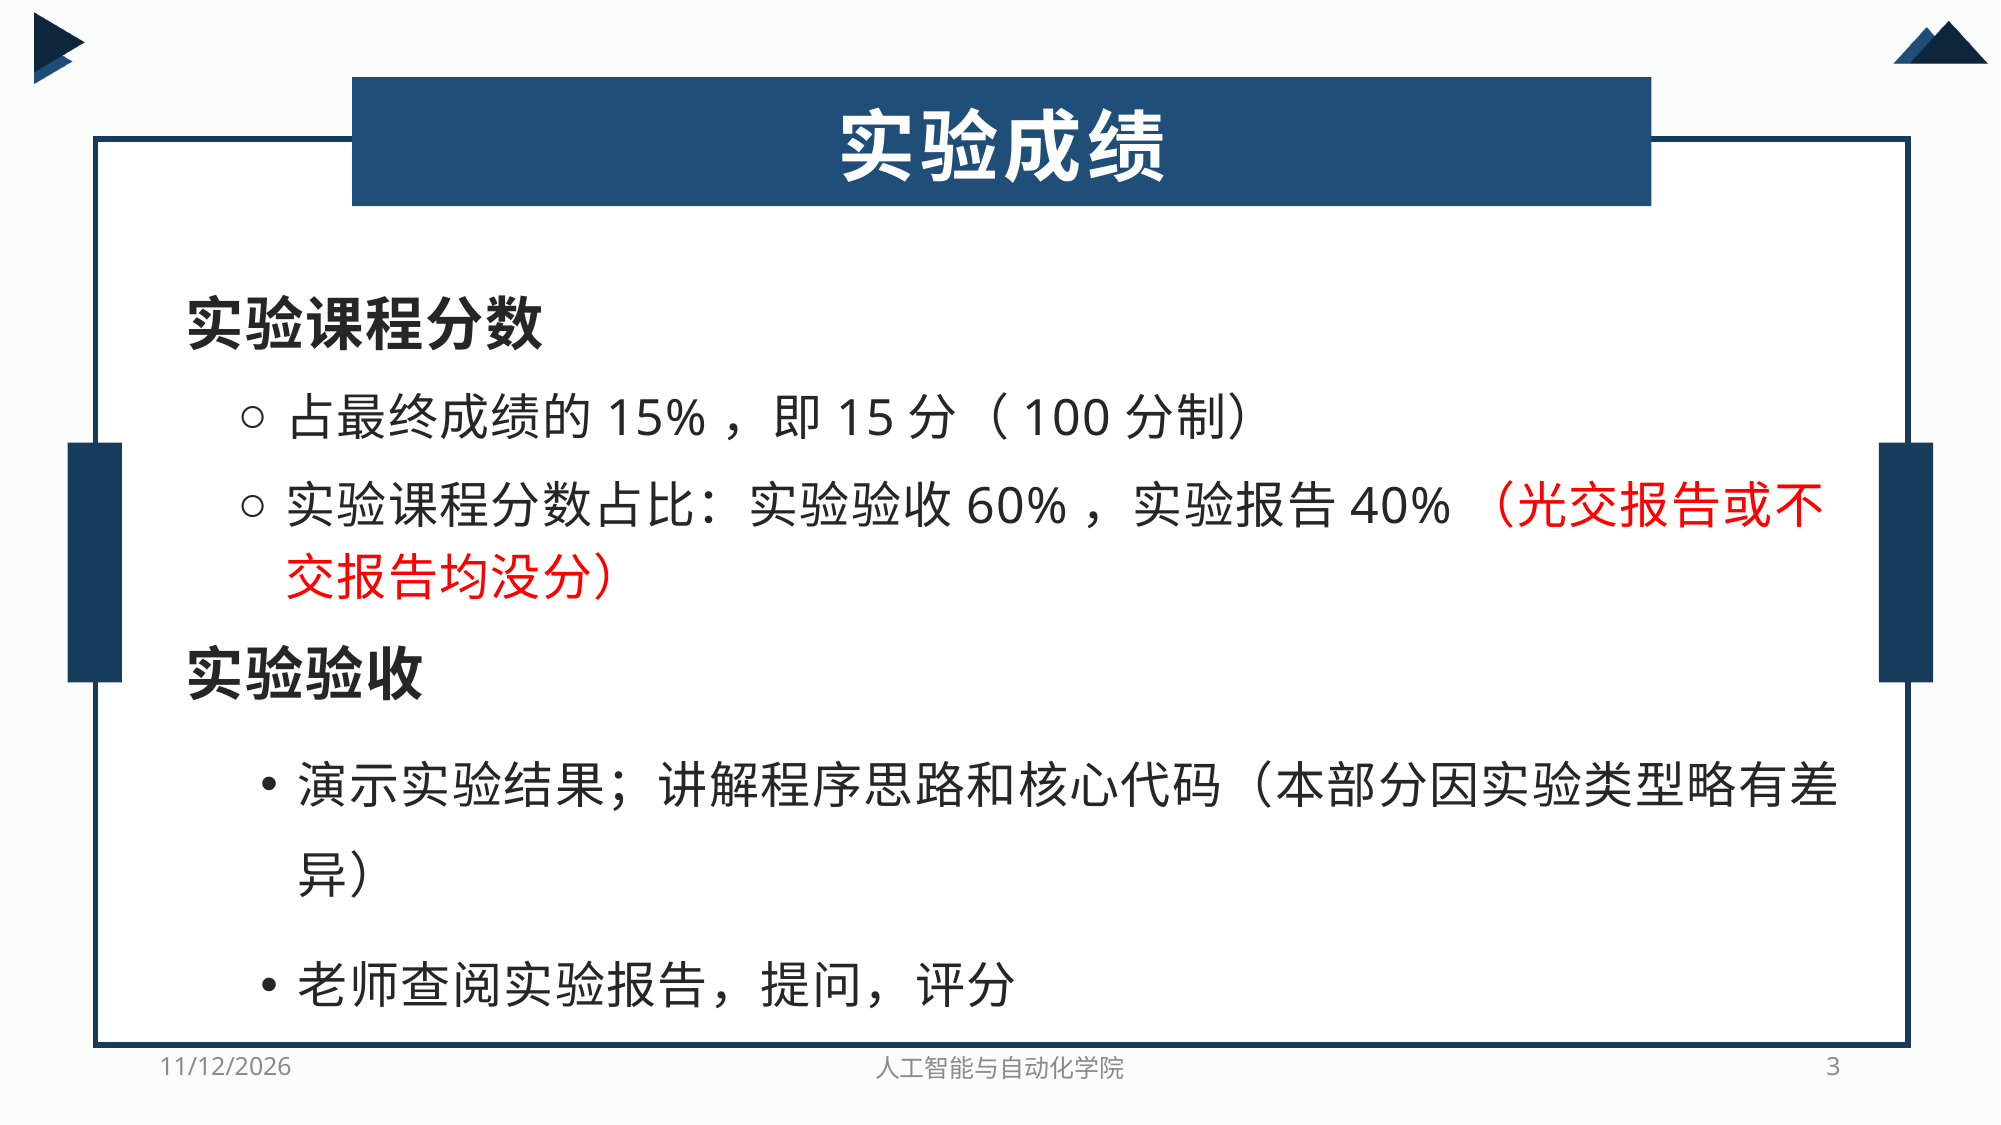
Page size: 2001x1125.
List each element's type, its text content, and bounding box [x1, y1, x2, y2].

text_box [94, 138, 1909, 1046]
text_box 实验课程分数 占最终成绩的15%，即15分（100分制） 实验课程分数占比：实验验收60%，实验报告40%（光交报告或不交报告均没分） 实验验收 演示实验结果；讲解程序思路和核心代码（本部分因实验类型略有差异） 老师查阅实验报告，提问，评分 [170, 290, 1879, 996]
text_box 人工智能与自动化学院 [675, 1041, 1325, 1094]
text_box [1878, 442, 1934, 683]
picture [1881, 0, 2000, 85]
text_box 实验成绩 [352, 76, 1652, 207]
picture [0, 0, 119, 97]
text_box [144, 1041, 588, 1094]
text_box [67, 442, 123, 683]
text_box [1412, 1041, 1856, 1094]
